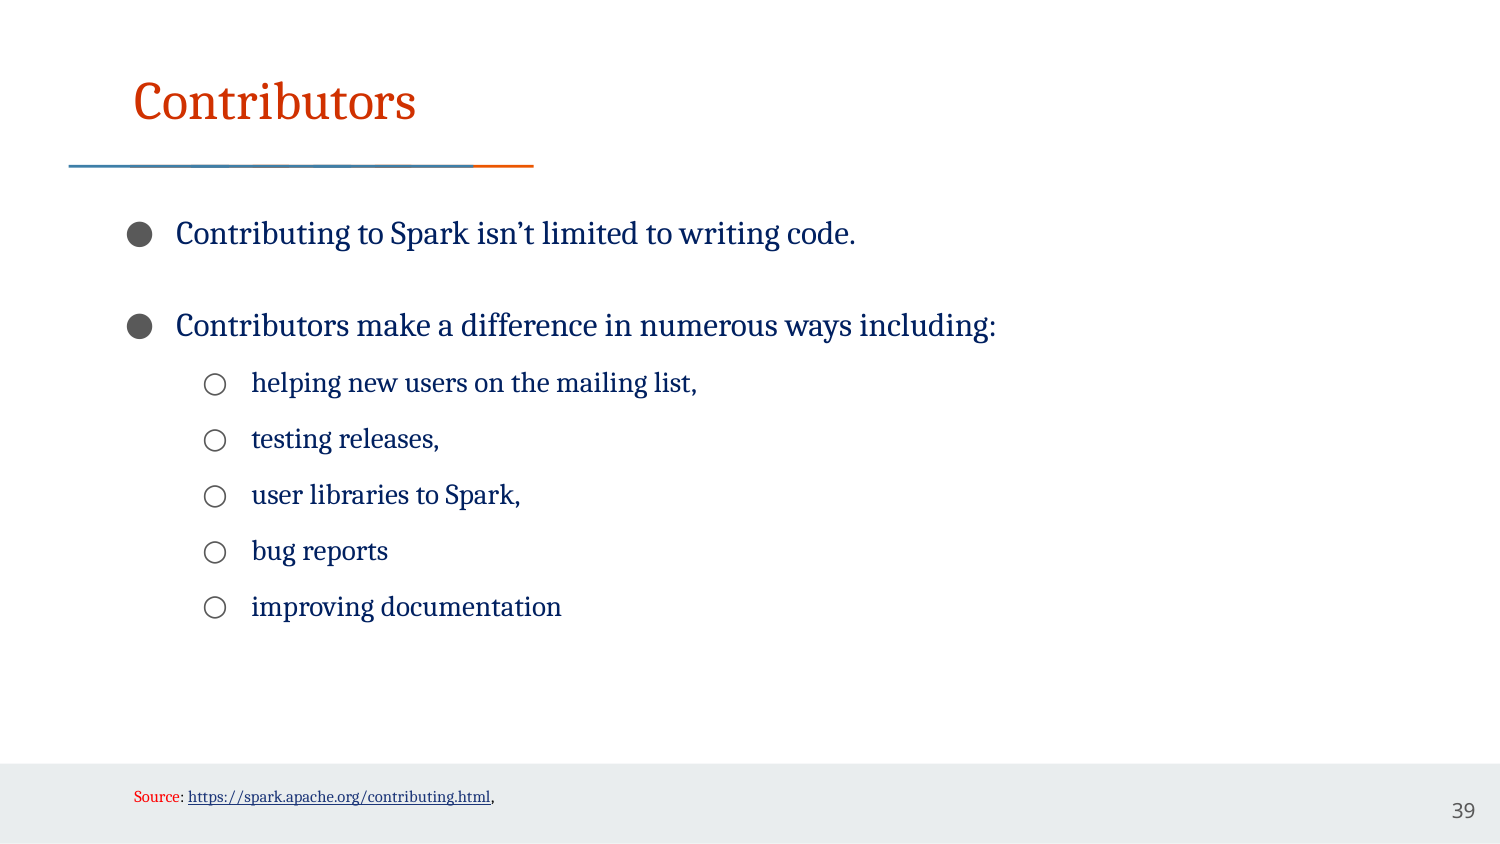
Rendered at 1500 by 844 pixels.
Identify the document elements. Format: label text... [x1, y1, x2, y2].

text_box Source: https://spark.apache.org/contributing.html, [119, 778, 1381, 833]
list Contributing to Spark isn’t limited to writing code. Contributors make a difference in numerous ways including: helping new users on the mailing list, testing releases, user libraries to Spark, bug reports improving documentation [86, 190, 1453, 733]
slide_number 39 [1400, 779, 1491, 844]
title Contributors [119, 50, 1381, 155]
